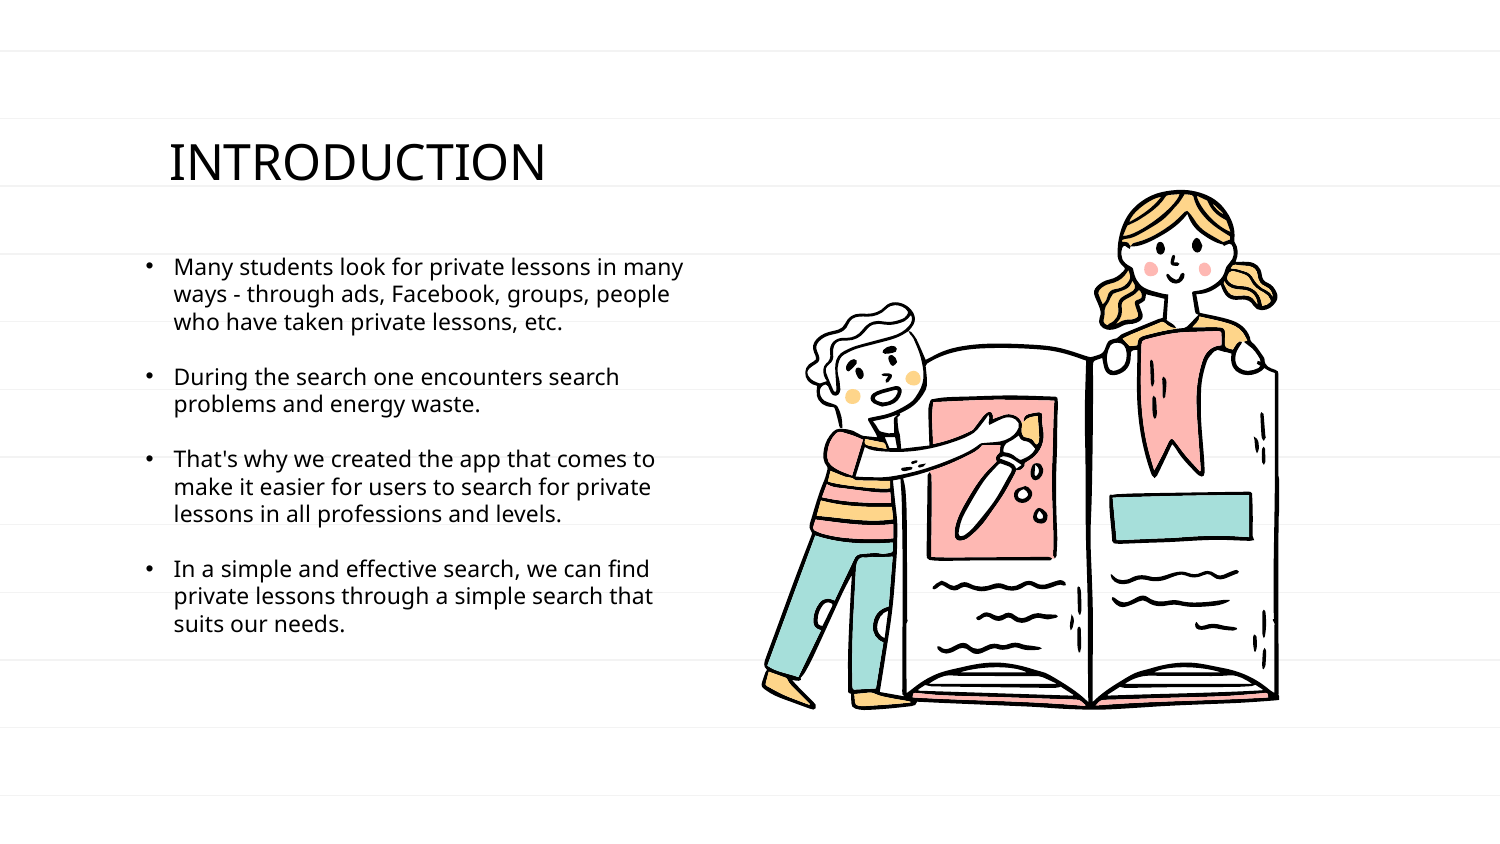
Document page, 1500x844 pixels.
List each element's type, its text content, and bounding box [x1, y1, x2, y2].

subtitle Many students look for private lessons in many ways - through ads, Facebook, groups, people who have taken private lessons, etc. During the search one encounters search problems and energy waste. That's why we created the app that comes to make it easier for users to search for private lessons in all professions and levels. In a simple and effective search, we can find private lessons through a simple search that suits our needs. [130, 237, 712, 690]
title INTRODUCTION [154, 84, 1351, 205]
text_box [760, 189, 1280, 711]
